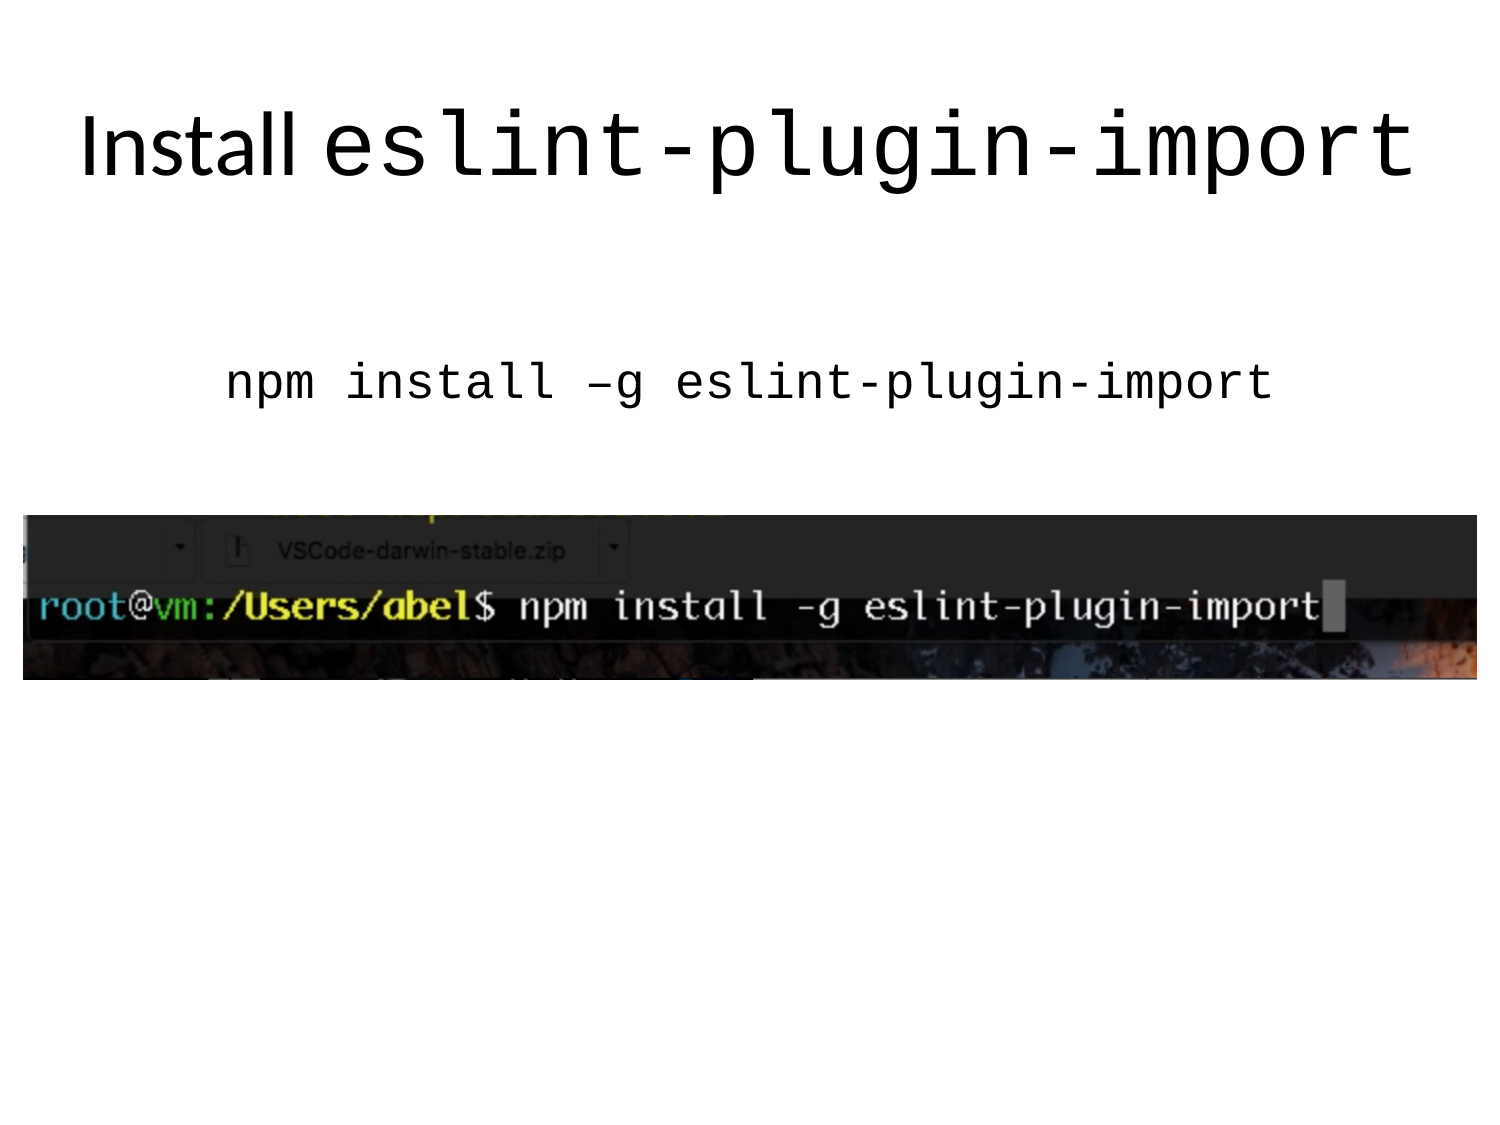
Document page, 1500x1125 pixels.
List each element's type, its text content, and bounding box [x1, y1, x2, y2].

picture [23, 515, 1477, 681]
title Install eslint-plugin-import [0, 45, 1500, 233]
text_box npm install –g eslint-plugin-import [210, 341, 1290, 417]
